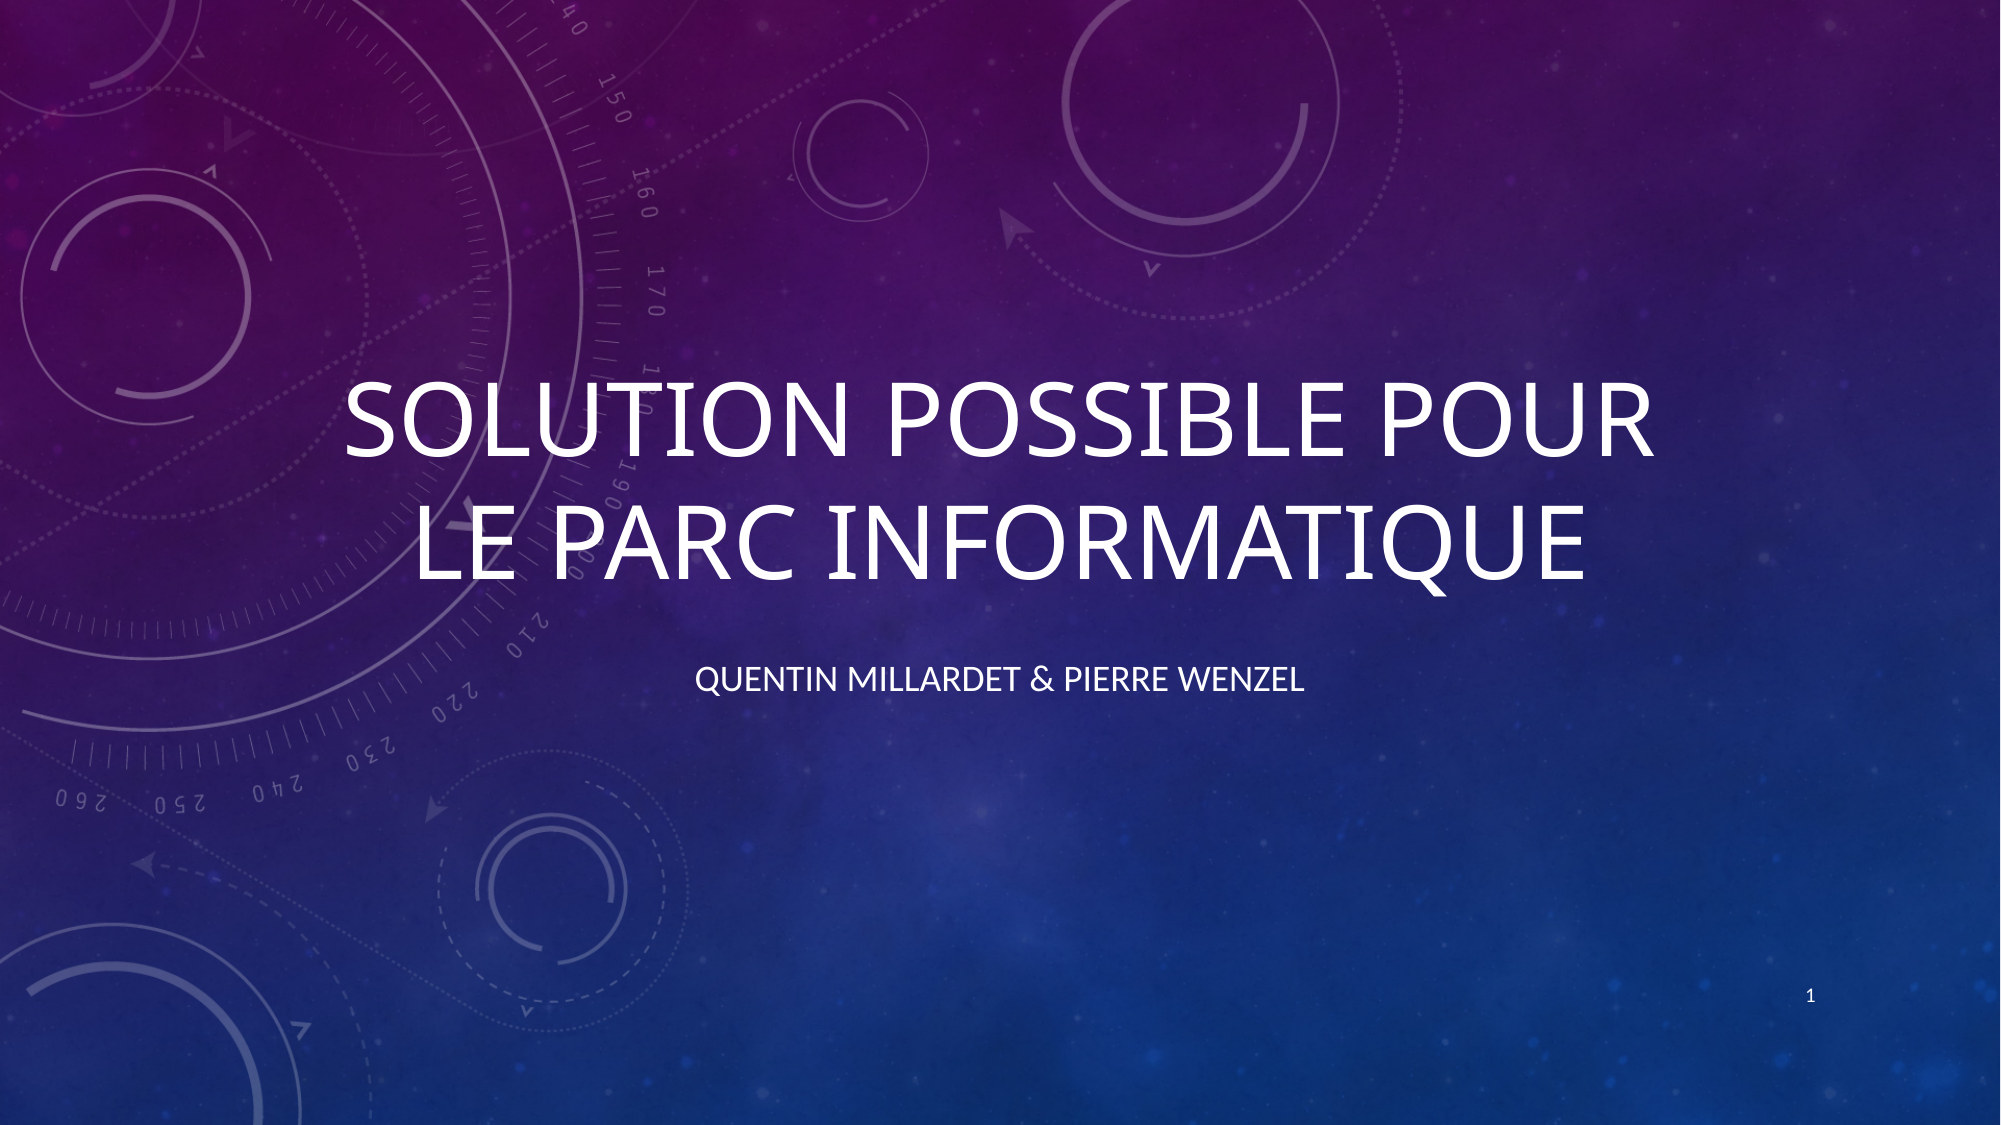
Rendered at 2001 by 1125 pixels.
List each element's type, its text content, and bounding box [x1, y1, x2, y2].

picture [0, 0, 2001, 1125]
title Solution possible pour le parc informatique [327, 222, 1673, 608]
subtitle Quentin Millardet & Pierre Wenzel [409, 646, 1591, 850]
slide_number 1 [1740, 963, 1831, 1025]
